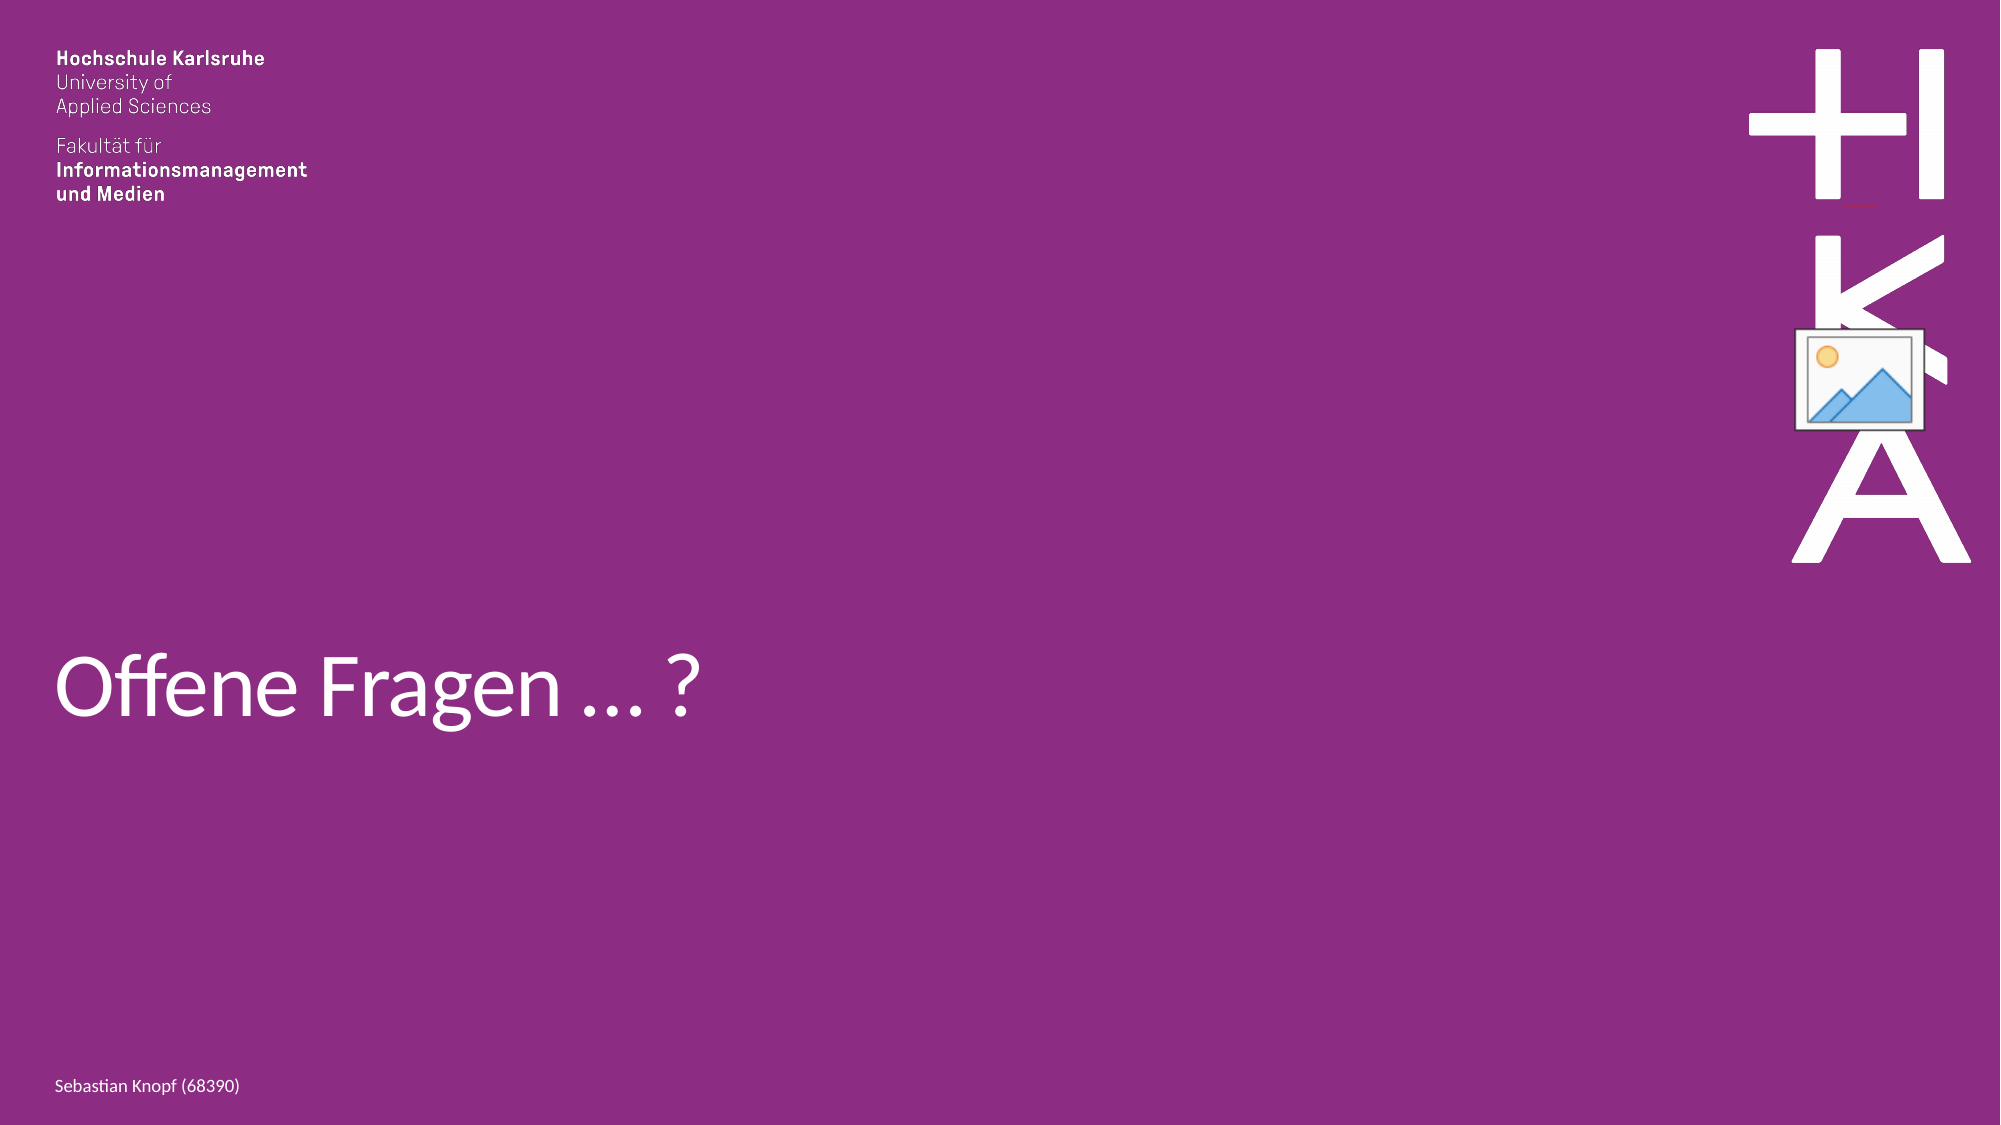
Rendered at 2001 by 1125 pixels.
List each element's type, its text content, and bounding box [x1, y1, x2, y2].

picture [1749, 48, 1972, 563]
list Sebastian Knopf (68390) [54, 1076, 592, 1093]
list Offene Fragen … ? [54, 647, 1630, 892]
picture [54, 48, 340, 208]
